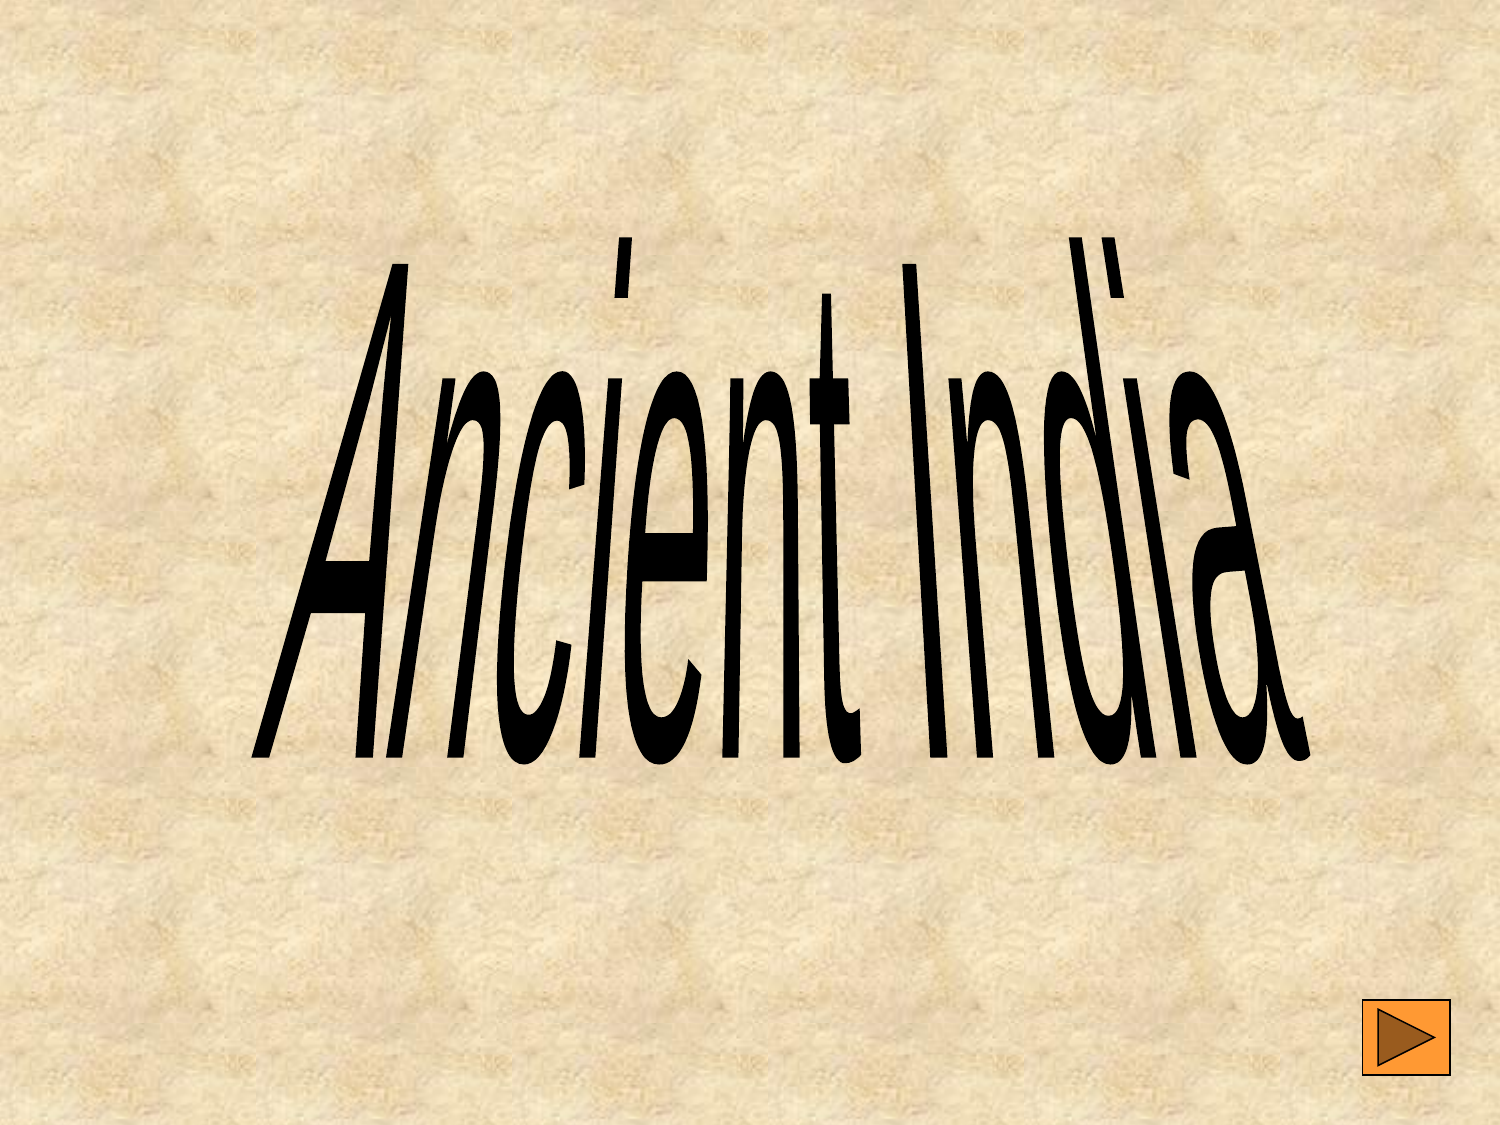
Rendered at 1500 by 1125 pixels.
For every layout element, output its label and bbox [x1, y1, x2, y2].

text_box [1362, 999, 1450, 1075]
picture [0, 0, 1500, 1125]
